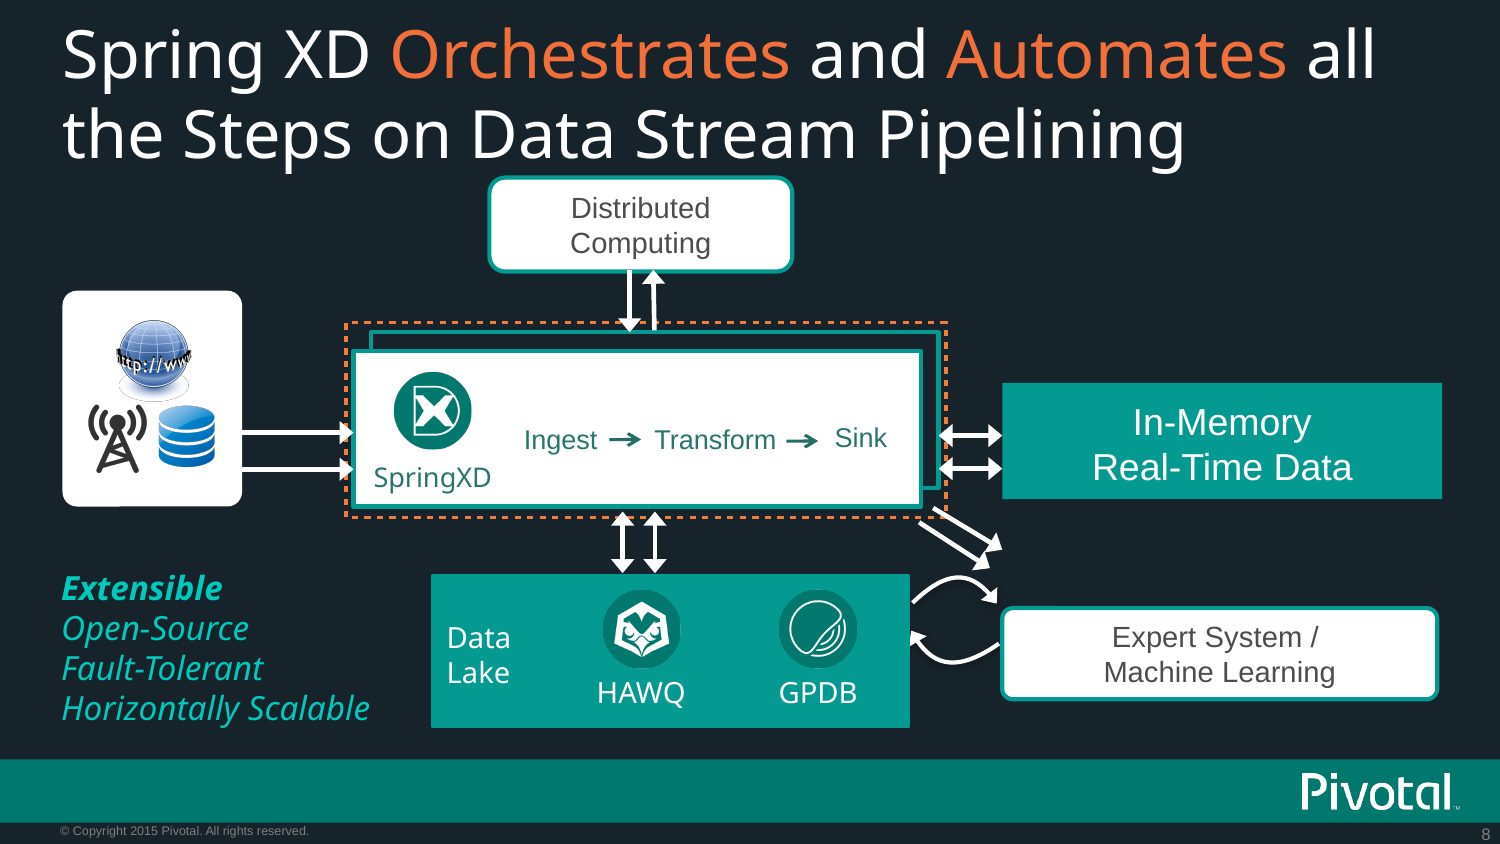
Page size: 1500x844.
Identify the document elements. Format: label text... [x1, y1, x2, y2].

text_box [1000, 381, 1444, 501]
text_box [659, 322, 947, 429]
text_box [353, 331, 939, 507]
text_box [622, 511, 656, 574]
picture [602, 589, 682, 669]
text_box [346, 479, 617, 518]
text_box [932, 507, 1003, 550]
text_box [918, 522, 991, 569]
title Spring XD Orchestrates and Automates all the Steps on Data Stream Pipelining [62, 54, 1443, 130]
text_box Data Lake [446, 619, 601, 699]
text_box [62, 290, 243, 507]
picture [1302, 773, 1460, 810]
text_box [910, 630, 1000, 663]
picture [778, 589, 858, 669]
text_box In-Memory Real-Time Data [1084, 398, 1361, 451]
text_box Expert System / Machine Learning [1000, 605, 1440, 702]
text_box HAWQ [574, 674, 708, 714]
picture [83, 404, 152, 473]
picture [111, 317, 197, 403]
text_box [346, 322, 625, 427]
text_box GPDB [751, 673, 885, 713]
text_box [912, 577, 998, 604]
text_box [431, 574, 910, 728]
picture [393, 371, 472, 450]
text_box Distributed Computing [487, 175, 795, 274]
picture [153, 405, 221, 470]
text_box [635, 322, 647, 330]
text_box Extensible Open-Source Fault-Tolerant Horizontally Scalable [61, 567, 490, 727]
